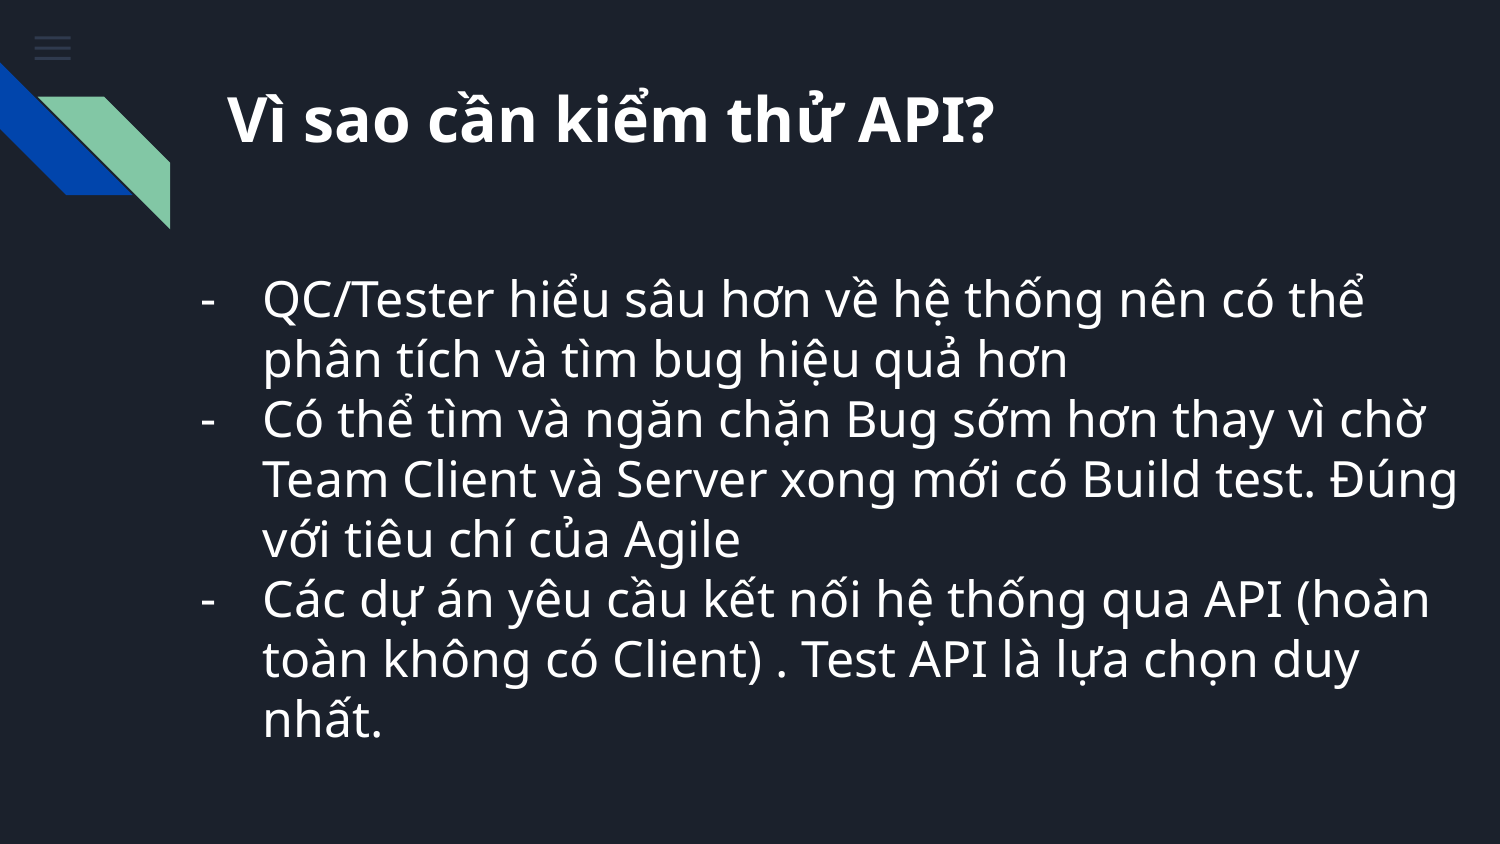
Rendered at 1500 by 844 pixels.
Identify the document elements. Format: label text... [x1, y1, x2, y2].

title QC/Tester hiểu sâu hơn về hệ thống nên có thể phân tích và tìm bug hiệu quả hơn Có thể tìm và ngăn chặn Bug sớm hơn thay vì chờ Team Client và Server xong mới có Build test. Đúng với tiêu chí của Agile Các dự án yêu cầu kết nối hệ thống qua API (hoàn toàn không có Client) . Test API là lựa chọn duy nhất. [172, 252, 1477, 790]
title Vì sao cần kiểm thử API? [212, 64, 1368, 215]
